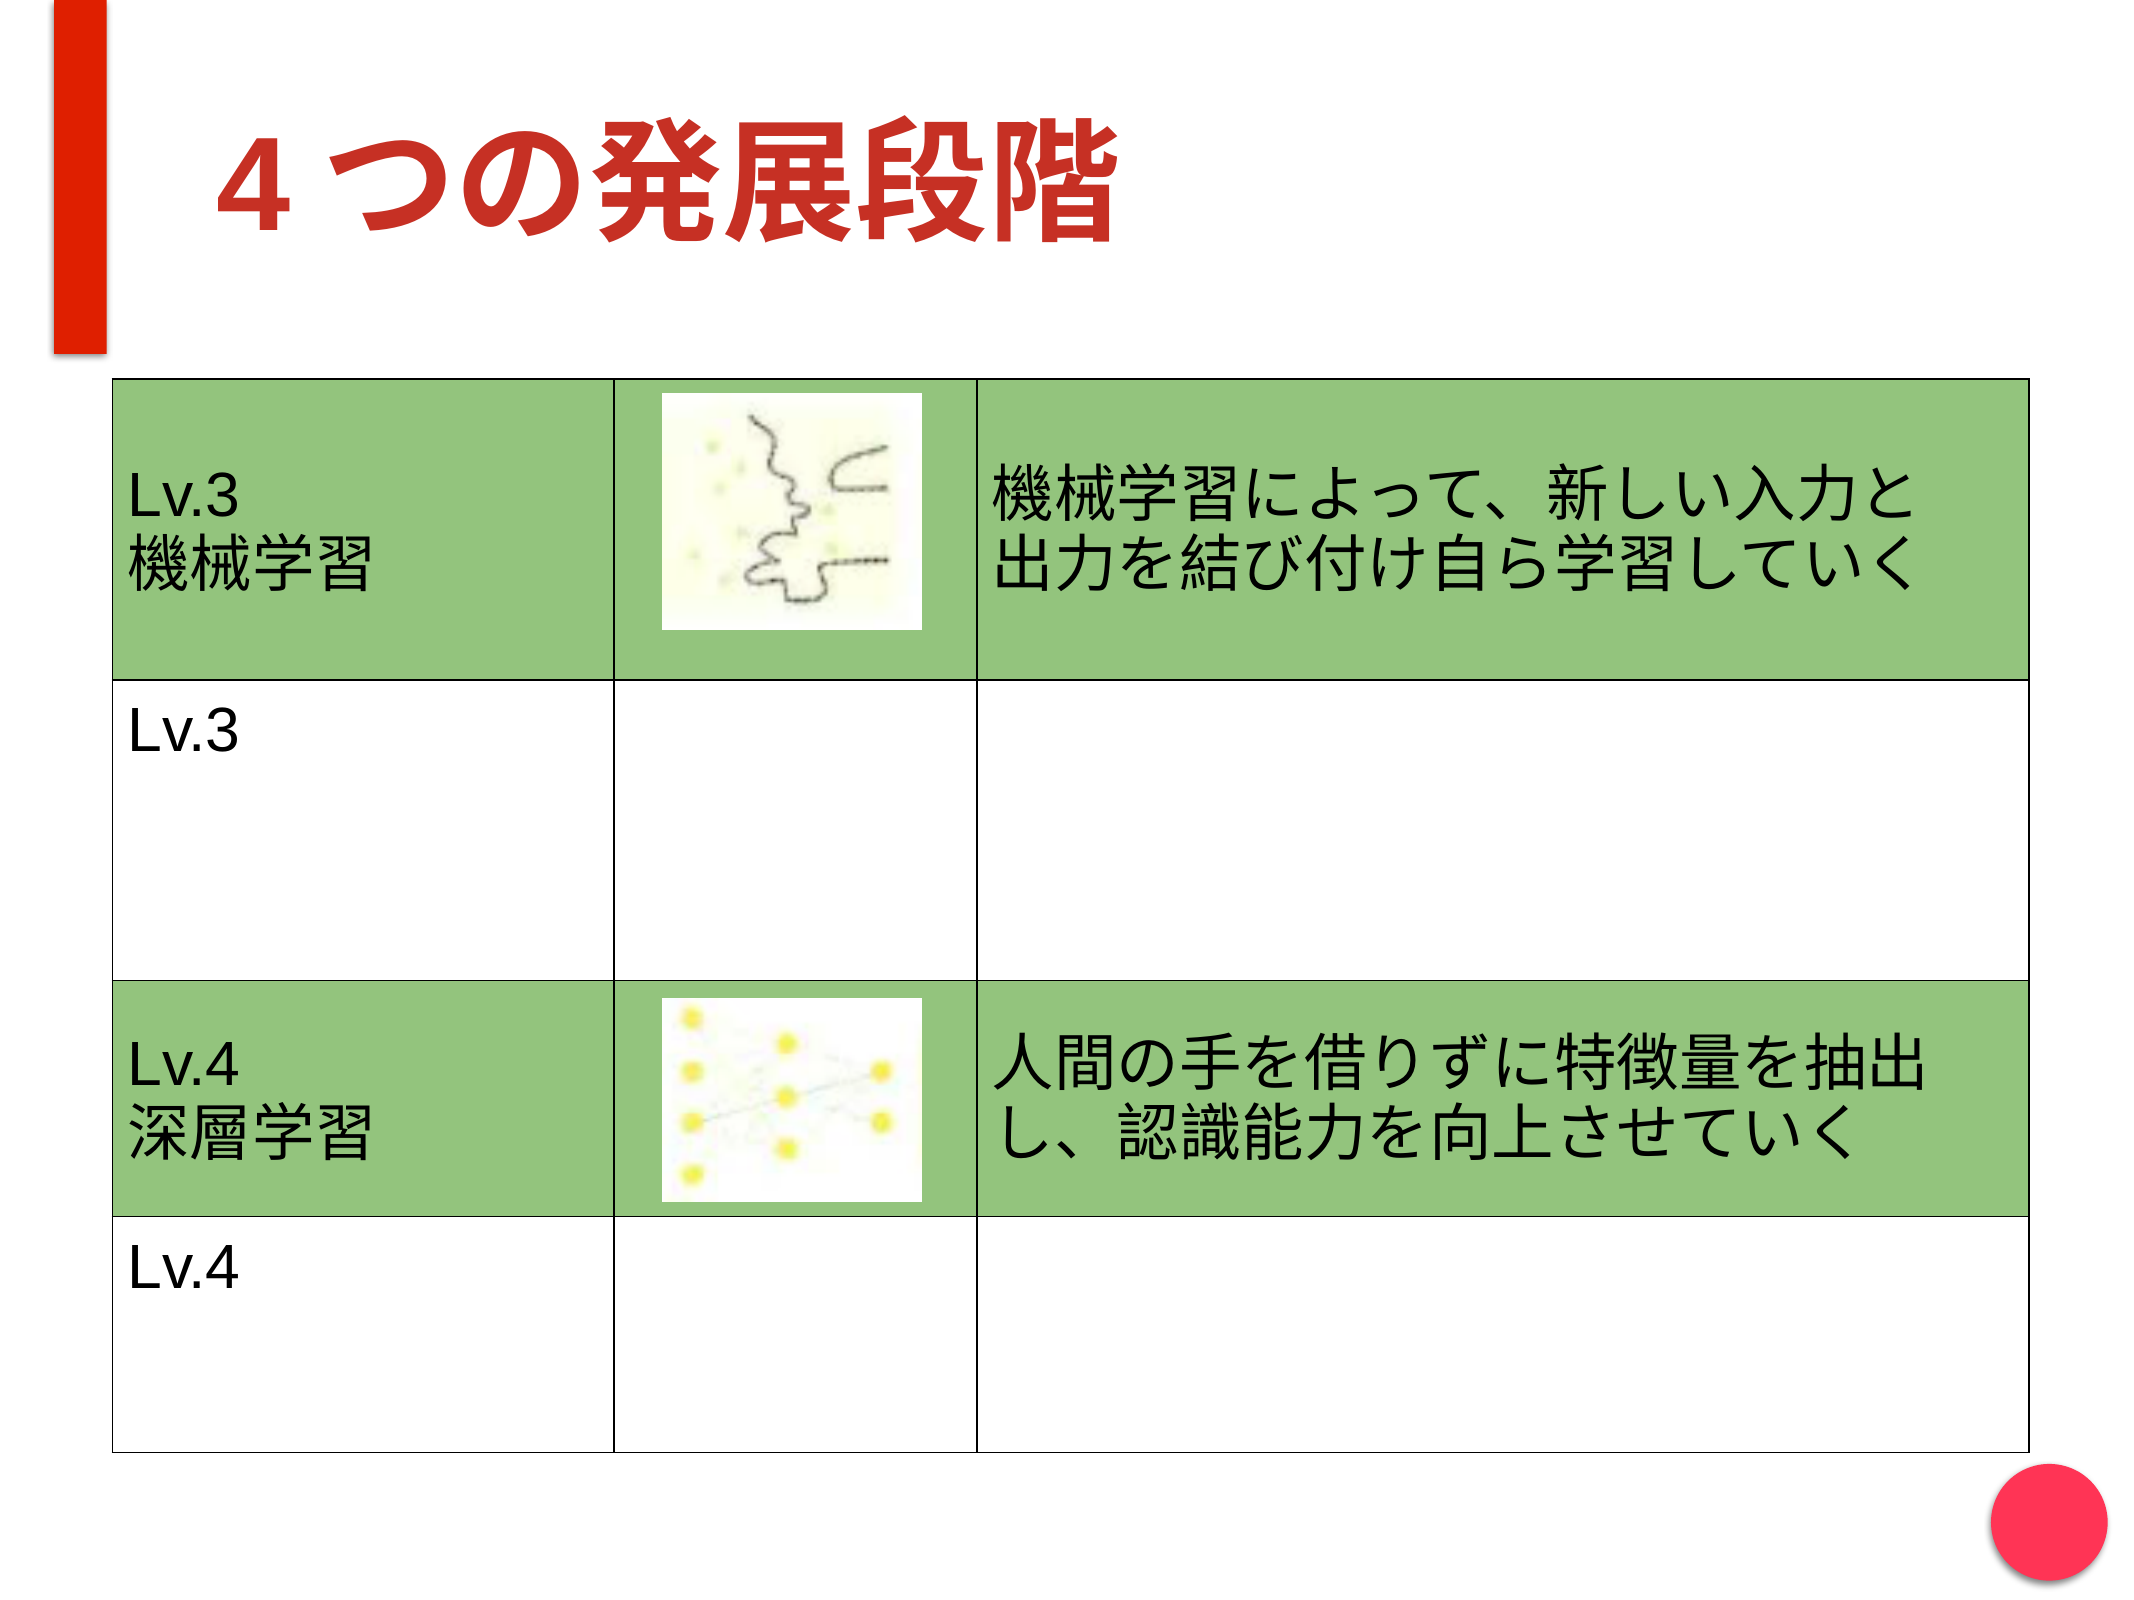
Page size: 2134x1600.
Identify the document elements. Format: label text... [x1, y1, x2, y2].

table_header [615, 380, 976, 679]
table_cell [615, 981, 976, 1216]
table_cell [615, 681, 976, 980]
table_cell Lv.4 深層学習 [113, 981, 613, 1216]
table_header Lv.3 機械学習 [113, 380, 613, 679]
table_cell [978, 1217, 2028, 1452]
title 4つの発展段階 [208, 18, 2030, 336]
table_cell [978, 681, 2028, 980]
table_cell Lv.4 [113, 1217, 613, 1452]
picture [662, 393, 922, 630]
table_header 機械学習によって、新しい入力と 出力を結び付け自ら学習していく [978, 380, 2028, 679]
table_cell [615, 1217, 976, 1452]
picture [662, 998, 922, 1202]
table_cell 人間の手を借りずに特徴量を抽出し、認識能力を向上させていく [978, 981, 2028, 1216]
table_cell Lv.3 [113, 681, 613, 980]
